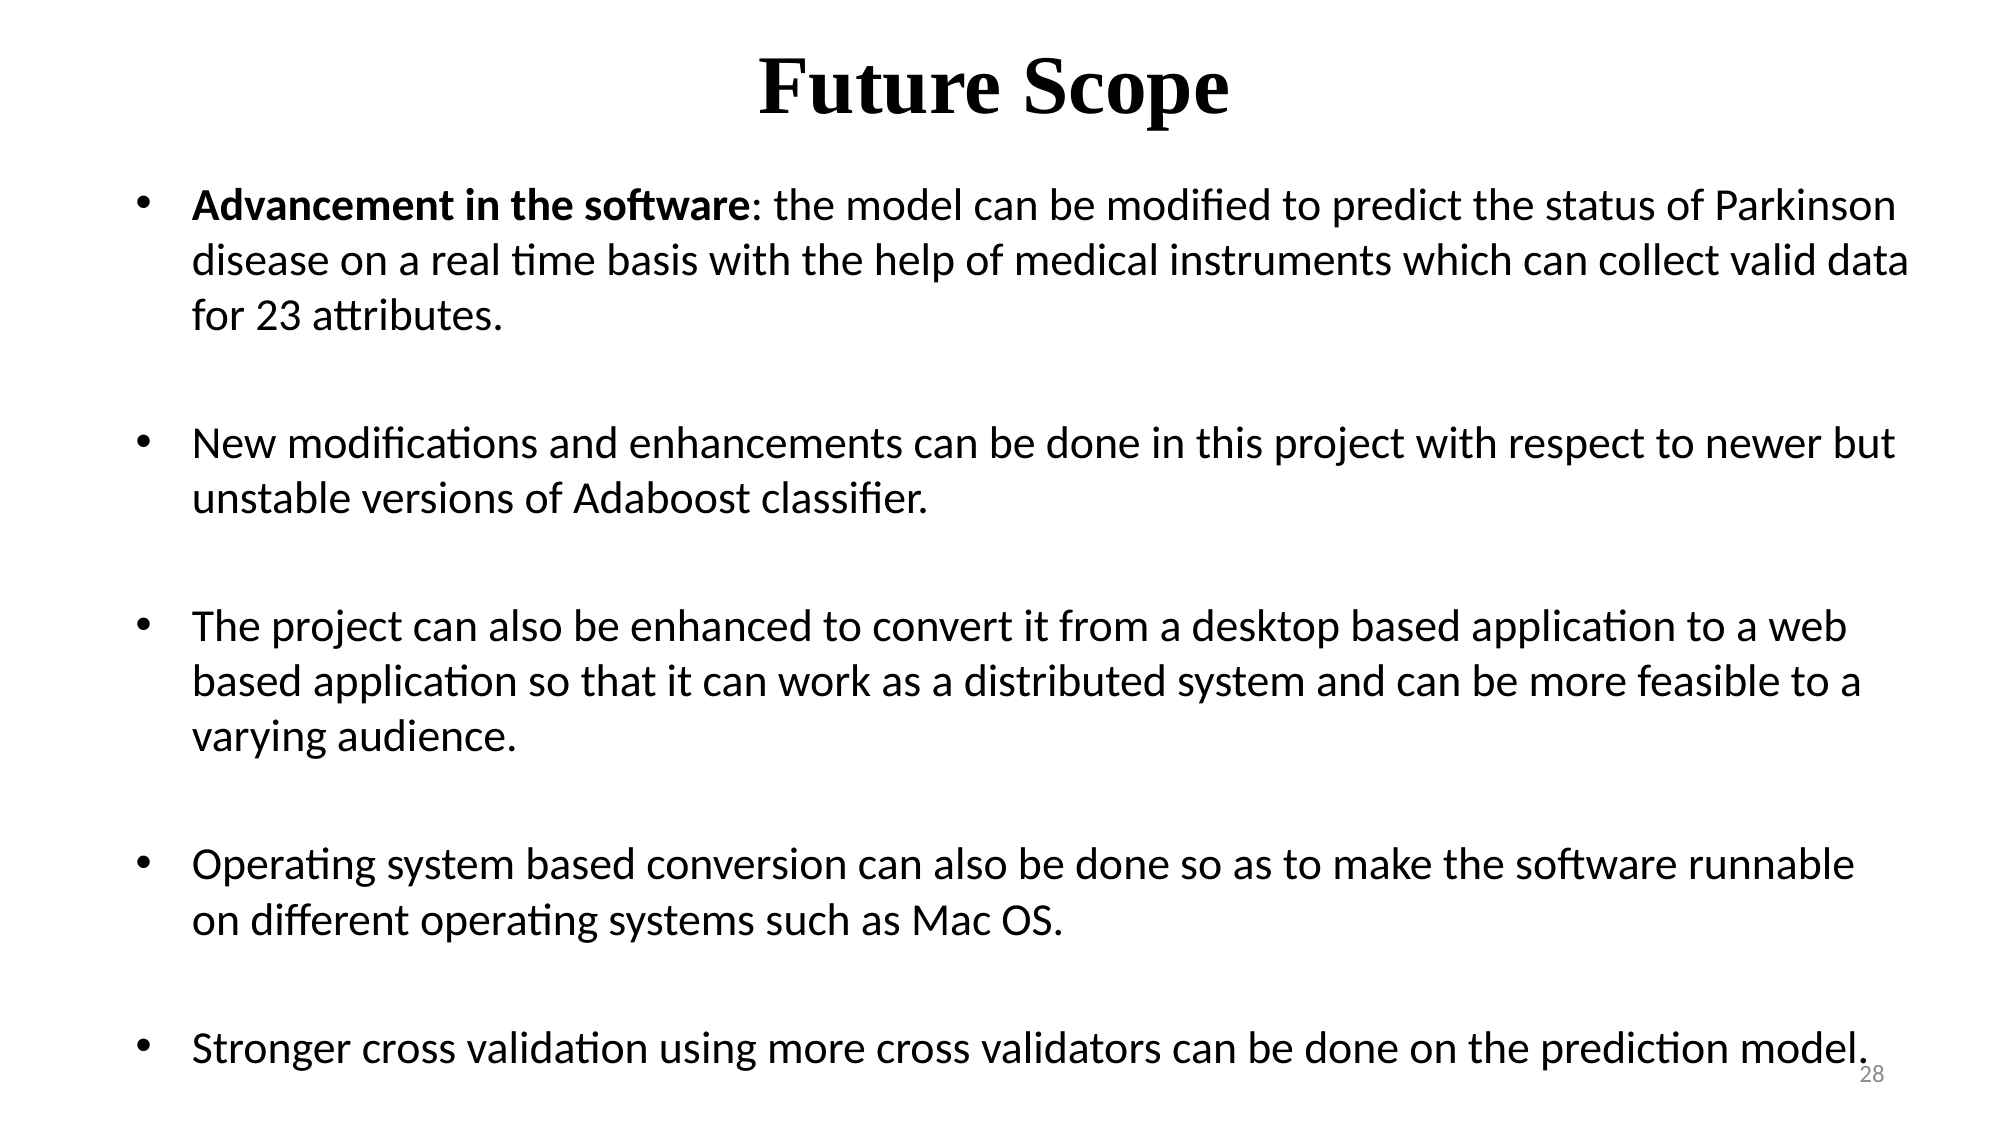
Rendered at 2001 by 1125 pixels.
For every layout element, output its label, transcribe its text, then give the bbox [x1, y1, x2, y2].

title Future Scope [131, 0, 1857, 160]
list Advancement in the software: the model can be modified to predict the status of Parkinson disease on a real time basis with the help of medical instruments which can collect valid data for 23 attributes. New modifications and enhancements can be done in this project with respect to newer but unstable versions of Adaboost classifier. The project can also be enhanced to convert it from a desktop based application to a web based application so that it can work as a distributed system and can be more feasible to a varying audience. Operating system based conversion can also be done so as to make the software runnable on different operating systems such as Mac OS. Stronger cross validation using more cross validators can be done on the prediction model. [120, 167, 1926, 1125]
slide_number 28 [1433, 1042, 1900, 1103]
